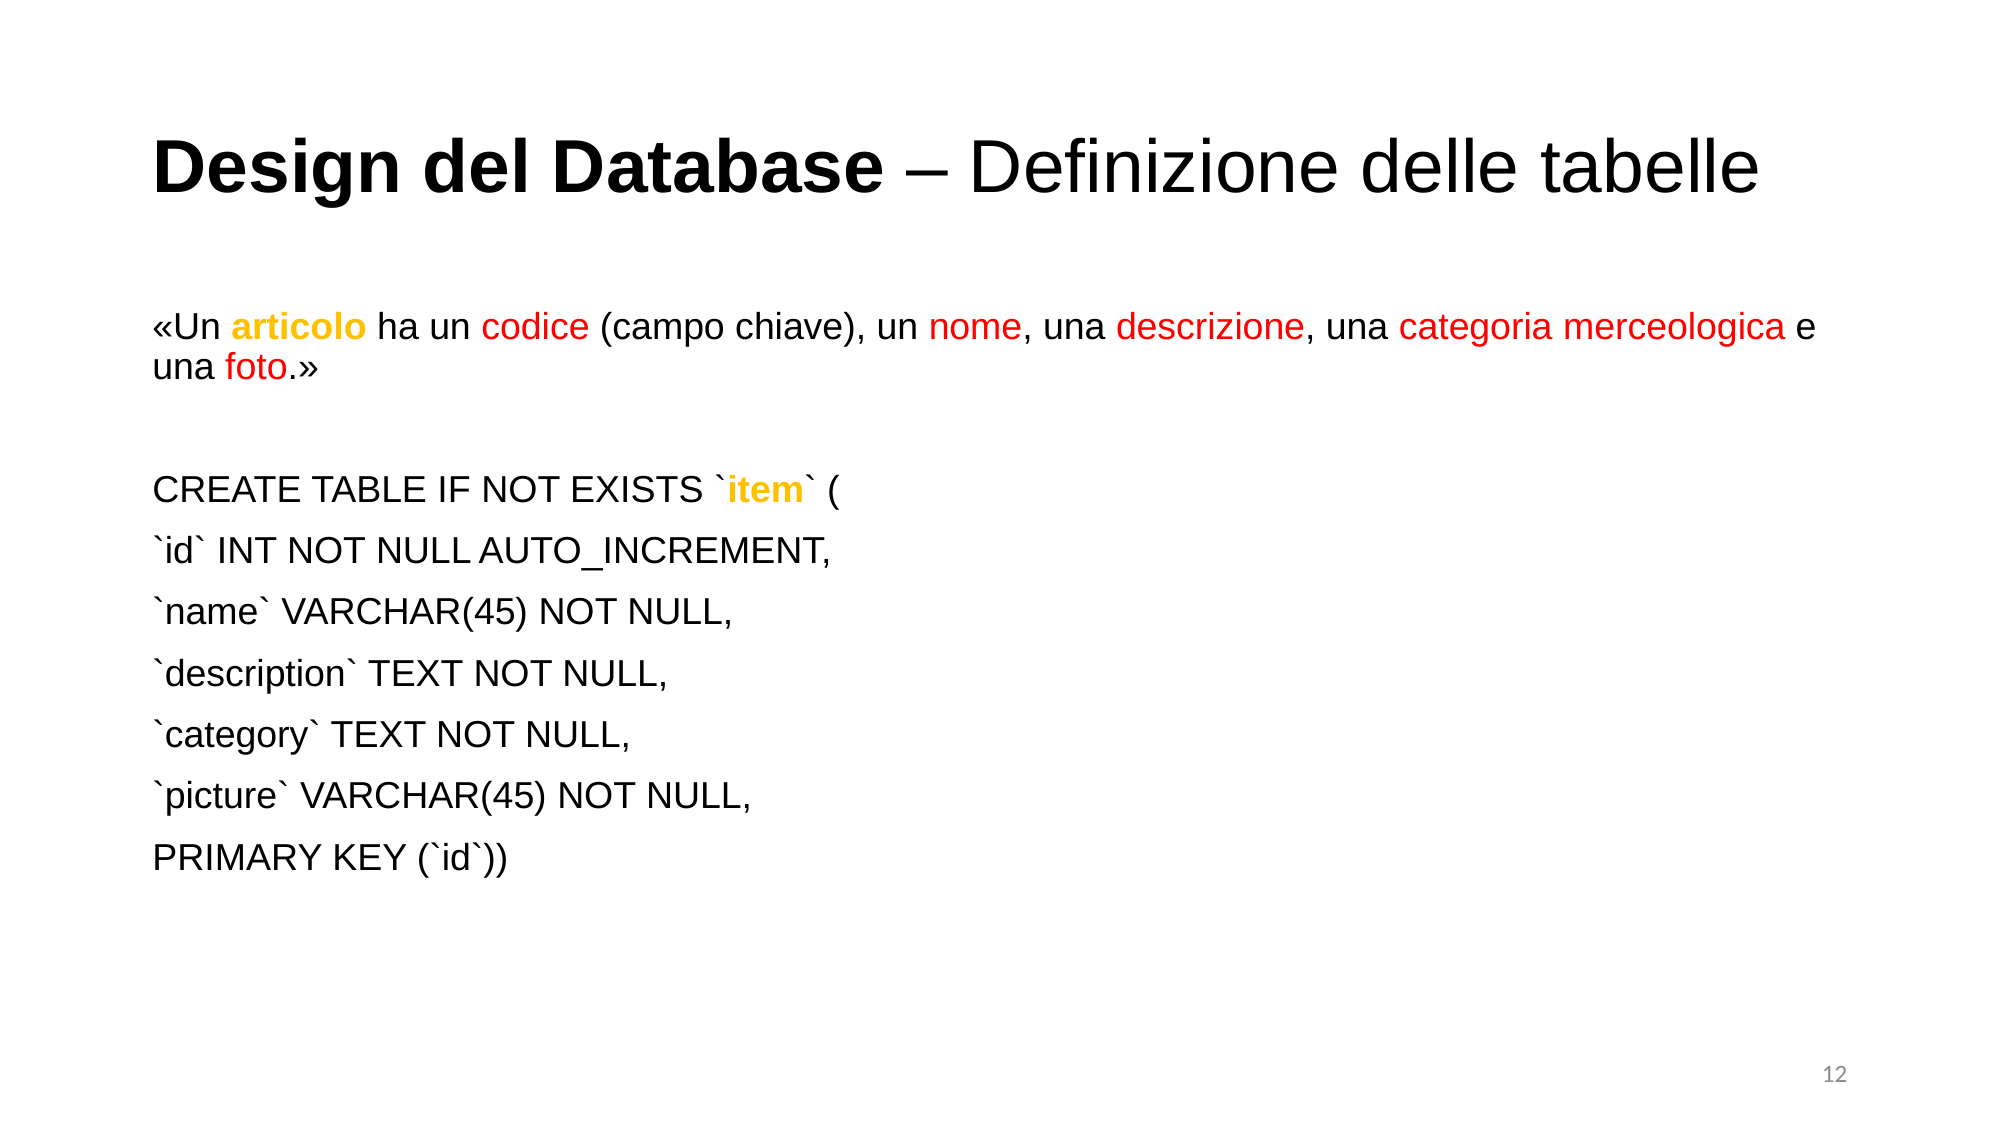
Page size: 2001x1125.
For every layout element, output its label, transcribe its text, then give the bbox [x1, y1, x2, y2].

list «Un articolo ha un codice (campo chiave), un nome, una descrizione, una categoria merceologica e una foto.» CREATE TABLE IF NOT EXISTS `item` ( `id` INT NOT NULL AUTO_INCREMENT, `name` VARCHAR(45) NOT NULL, `description` TEXT NOT NULL, `category` TEXT NOT NULL, `picture` VARCHAR(45) NOT NULL, PRIMARY KEY (`id`)) [137, 299, 1863, 1014]
slide_number 12 [1412, 1042, 1863, 1103]
title Design del Database – Definizione delle tabelle [137, 59, 1863, 278]
